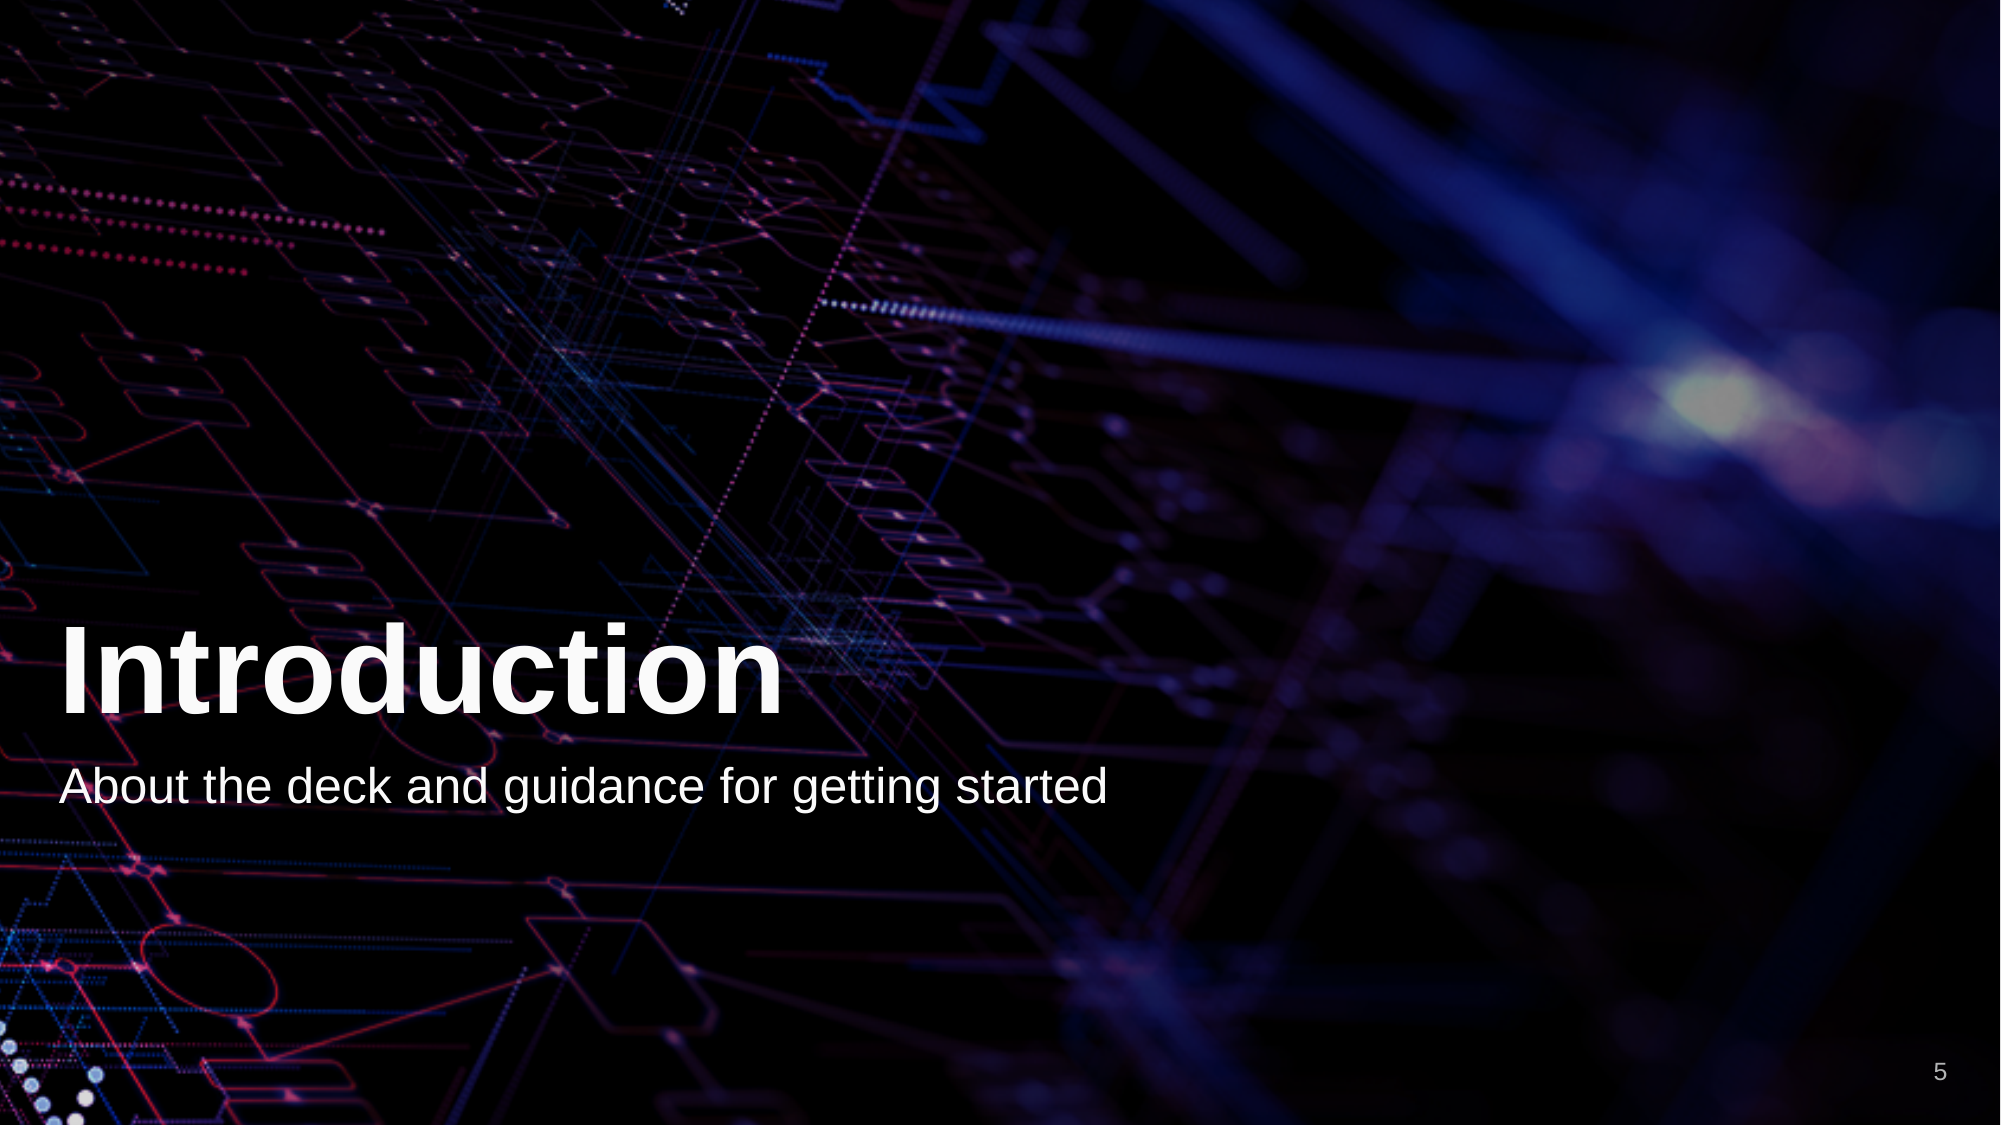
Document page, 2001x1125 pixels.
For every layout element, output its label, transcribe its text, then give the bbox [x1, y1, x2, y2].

picture [0, 0, 2001, 1125]
list About the deck and guidance for getting started [43, 752, 1769, 999]
title Introduction [43, 280, 1769, 749]
slide_number 5 [1512, 1040, 1963, 1101]
